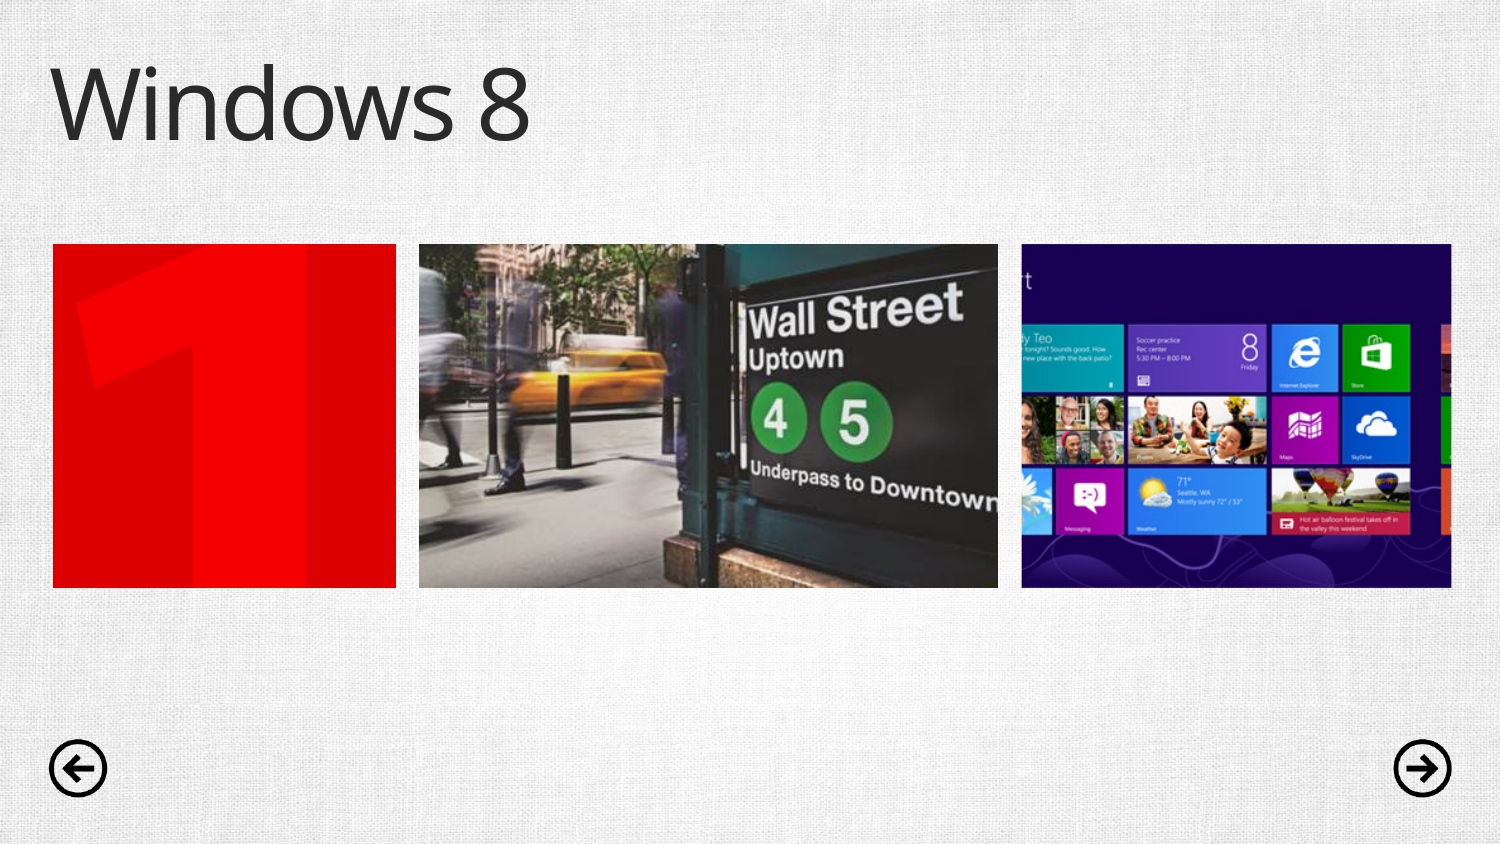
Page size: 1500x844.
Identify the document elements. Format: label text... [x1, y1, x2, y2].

title Windows 8 [34, 49, 1456, 177]
picture [0, 0, 1500, 844]
